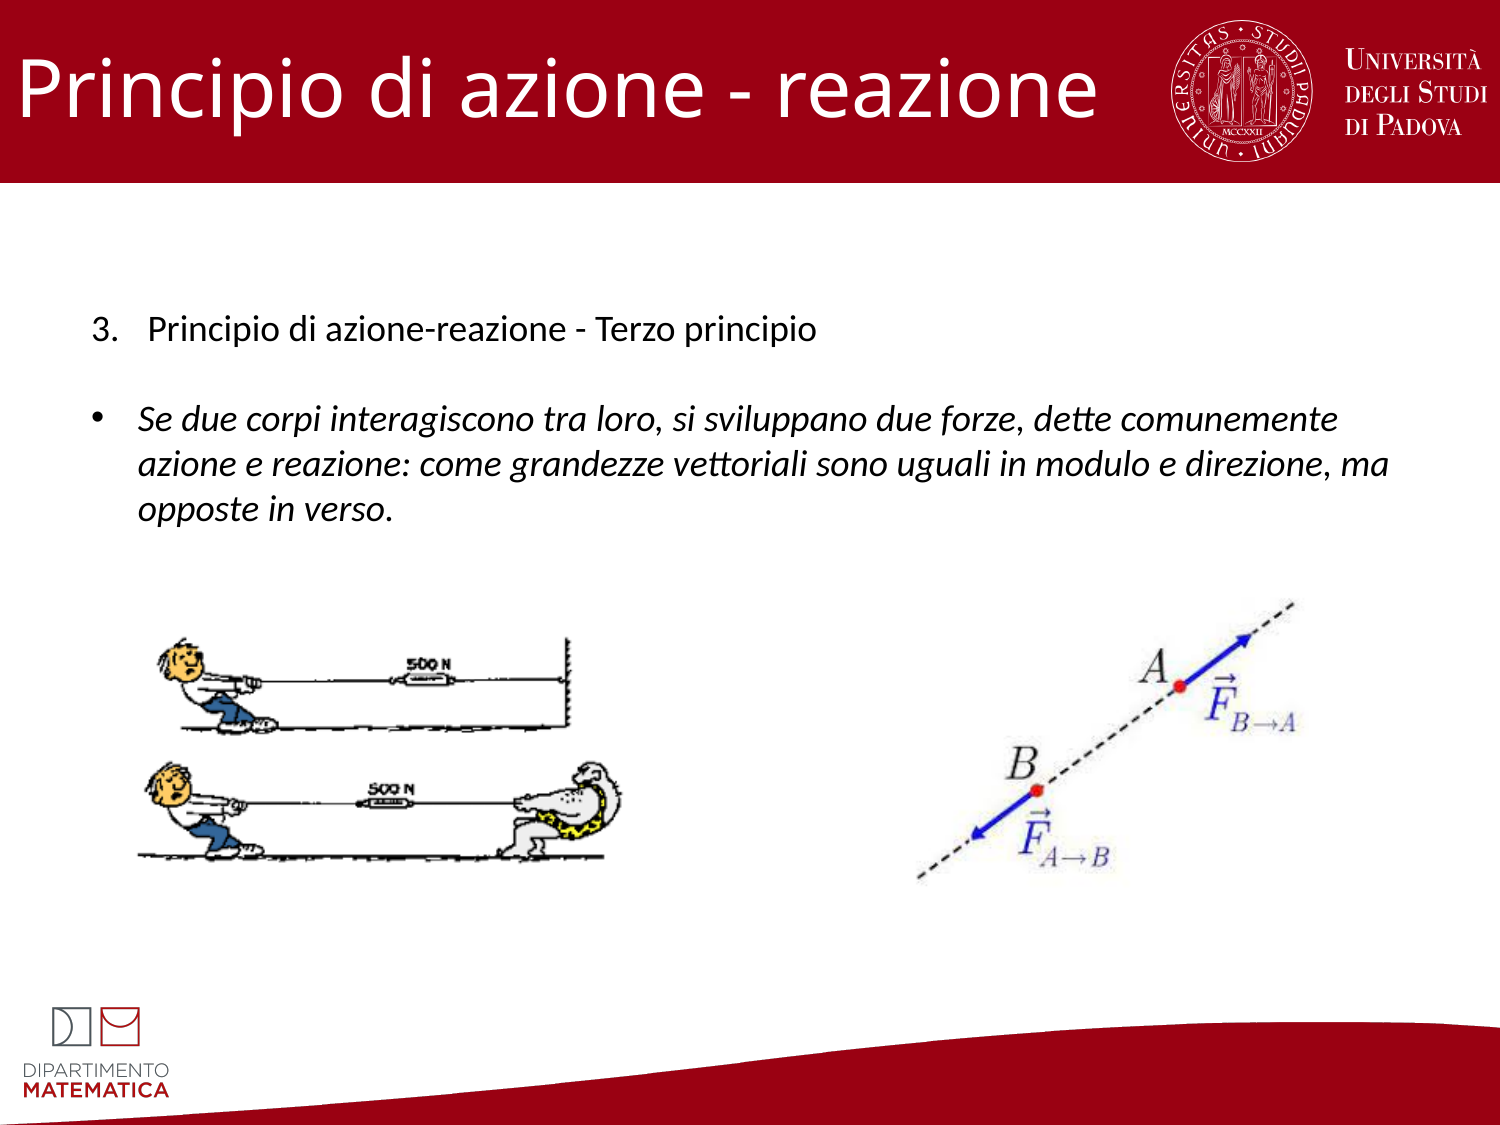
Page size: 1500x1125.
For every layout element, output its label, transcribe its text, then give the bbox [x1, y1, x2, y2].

picture [0, 1007, 1500, 1125]
picture [110, 630, 628, 869]
picture [904, 586, 1309, 891]
text_box Principio di azione-reazione - Terzo principio Se due corpi interagiscono tra loro, si sviluppano due forze, dette comunemente azione e reazione: come grandezze vettoriali sono uguali in modulo e direzione, ma opposte in verso. [76, 296, 1424, 537]
picture [1171, 20, 1487, 162]
title Principio di azione - reazione [0, 0, 1159, 183]
